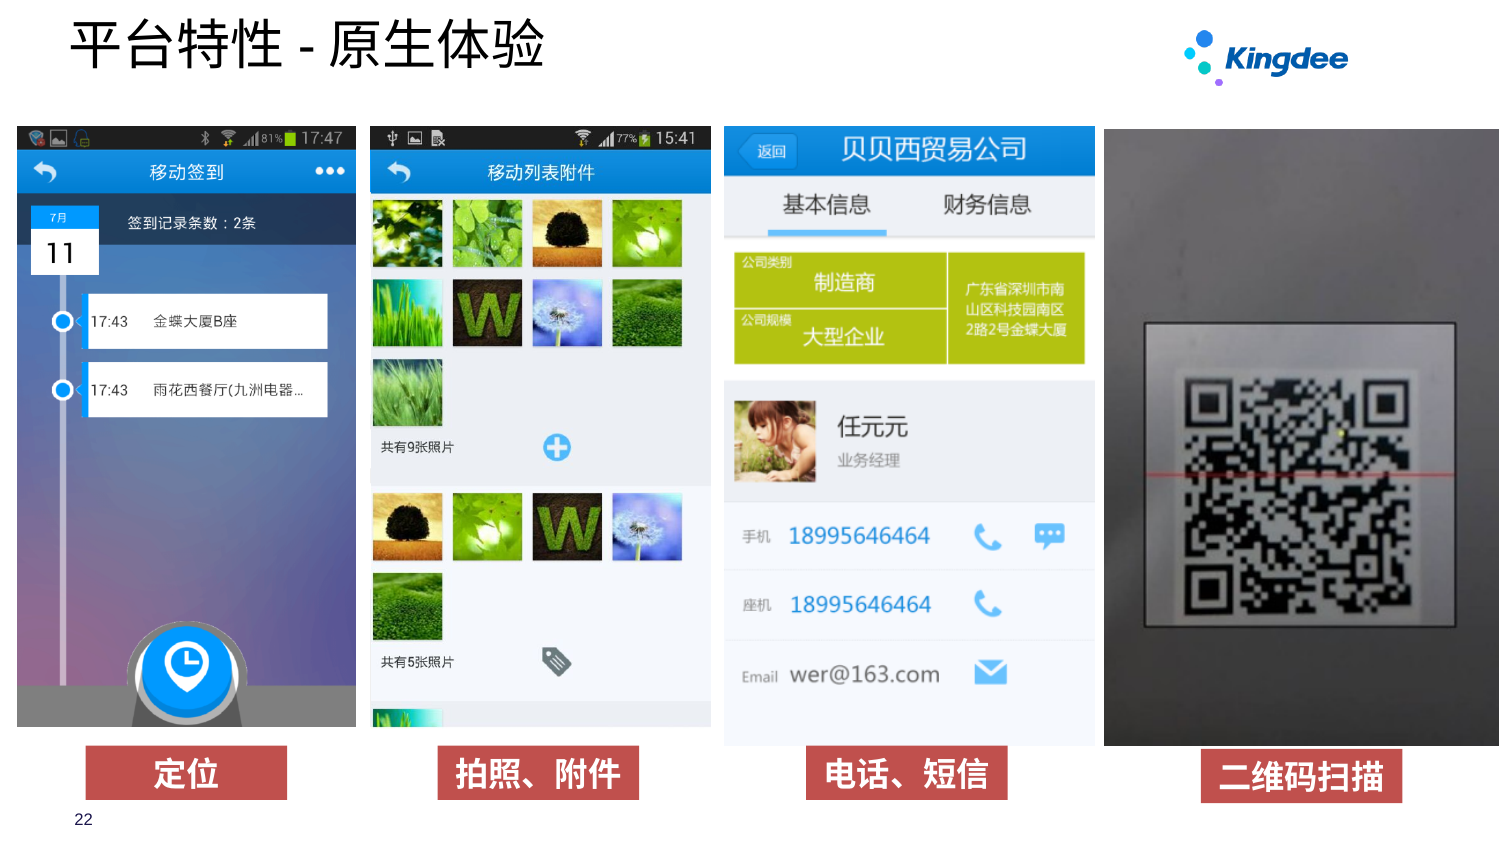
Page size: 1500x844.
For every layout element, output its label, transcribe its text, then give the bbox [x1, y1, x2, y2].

picture [17, 126, 356, 727]
picture [1104, 129, 1499, 746]
picture [723, 126, 1095, 746]
text_box 拍照、附件 [436, 744, 641, 802]
text_box 二维码扫描 [1199, 755, 1404, 805]
picture [370, 126, 711, 729]
text_box 平台特性-原生体验 [53, 0, 1223, 86]
text_box 定位 [84, 744, 289, 802]
text_box 电话、短信 [804, 755, 1010, 802]
picture [1223, 30, 1354, 86]
